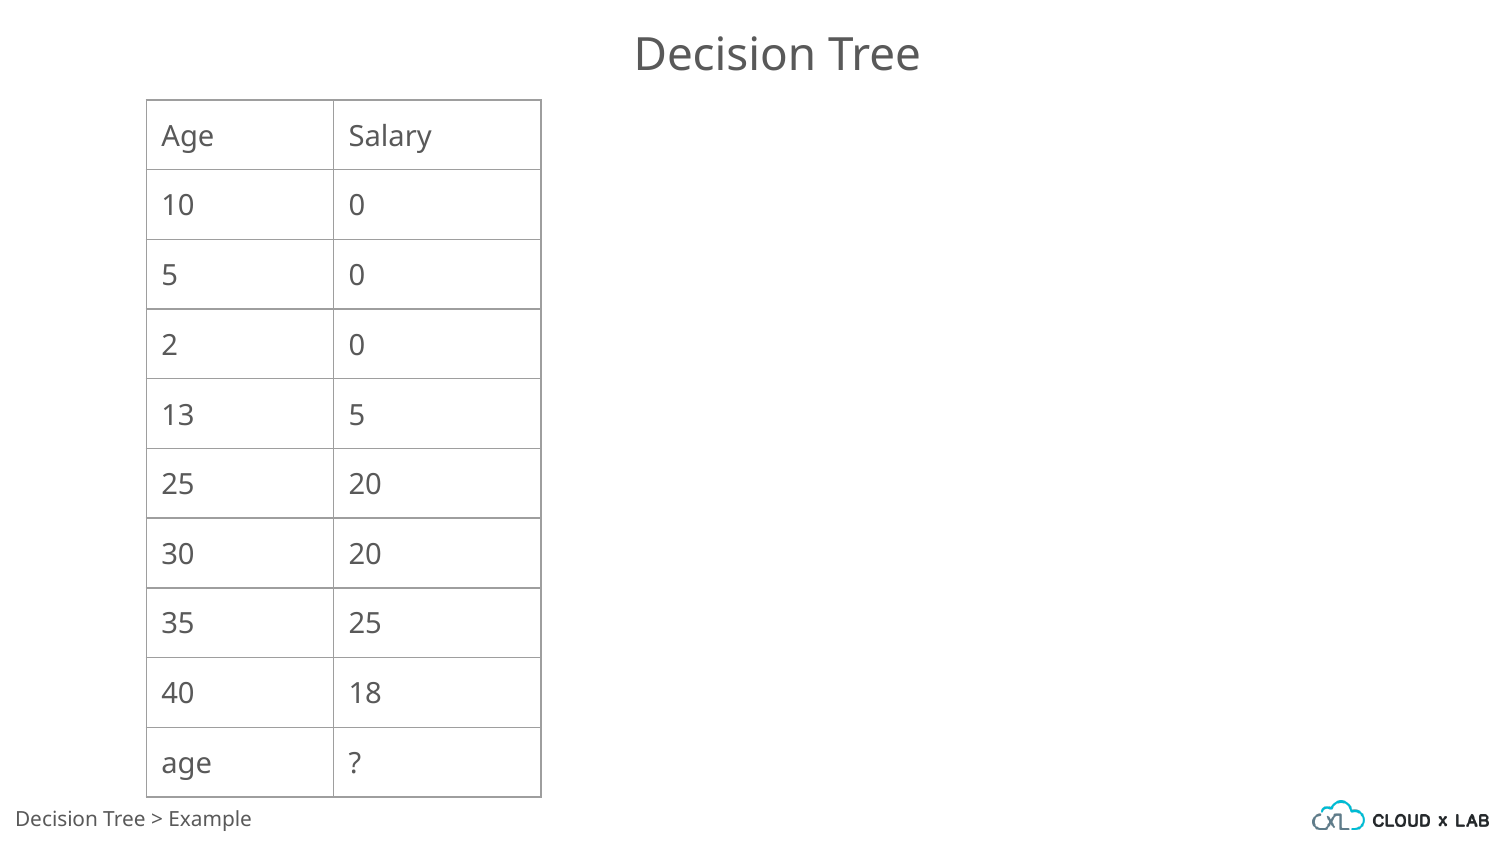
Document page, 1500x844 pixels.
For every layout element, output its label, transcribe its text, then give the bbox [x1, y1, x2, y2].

picture [1312, 800, 1490, 830]
table_cell 10 [147, 170, 333, 239]
table_cell 0 [334, 310, 540, 378]
table_header Salary [334, 101, 540, 169]
table_cell 25 [147, 449, 333, 517]
text_box Decision Tree [146, 0, 1409, 87]
table_cell 5 [334, 379, 540, 448]
table_cell 30 [147, 519, 333, 587]
text_box Decision Tree > Example [0, 790, 354, 836]
table_cell ? [334, 728, 540, 796]
table_cell 2 [147, 310, 333, 378]
table_cell 40 [147, 658, 333, 727]
table_cell 0 [334, 240, 540, 308]
table_cell 20 [334, 449, 540, 517]
table_cell age [147, 728, 333, 796]
table_header Age [147, 101, 333, 169]
table_cell 18 [334, 658, 540, 727]
table_cell 13 [147, 379, 333, 448]
table_cell 25 [334, 589, 540, 657]
table_cell 20 [334, 519, 540, 587]
table_cell 35 [147, 589, 333, 657]
table_cell 5 [147, 240, 333, 308]
table_cell 0 [334, 170, 540, 239]
